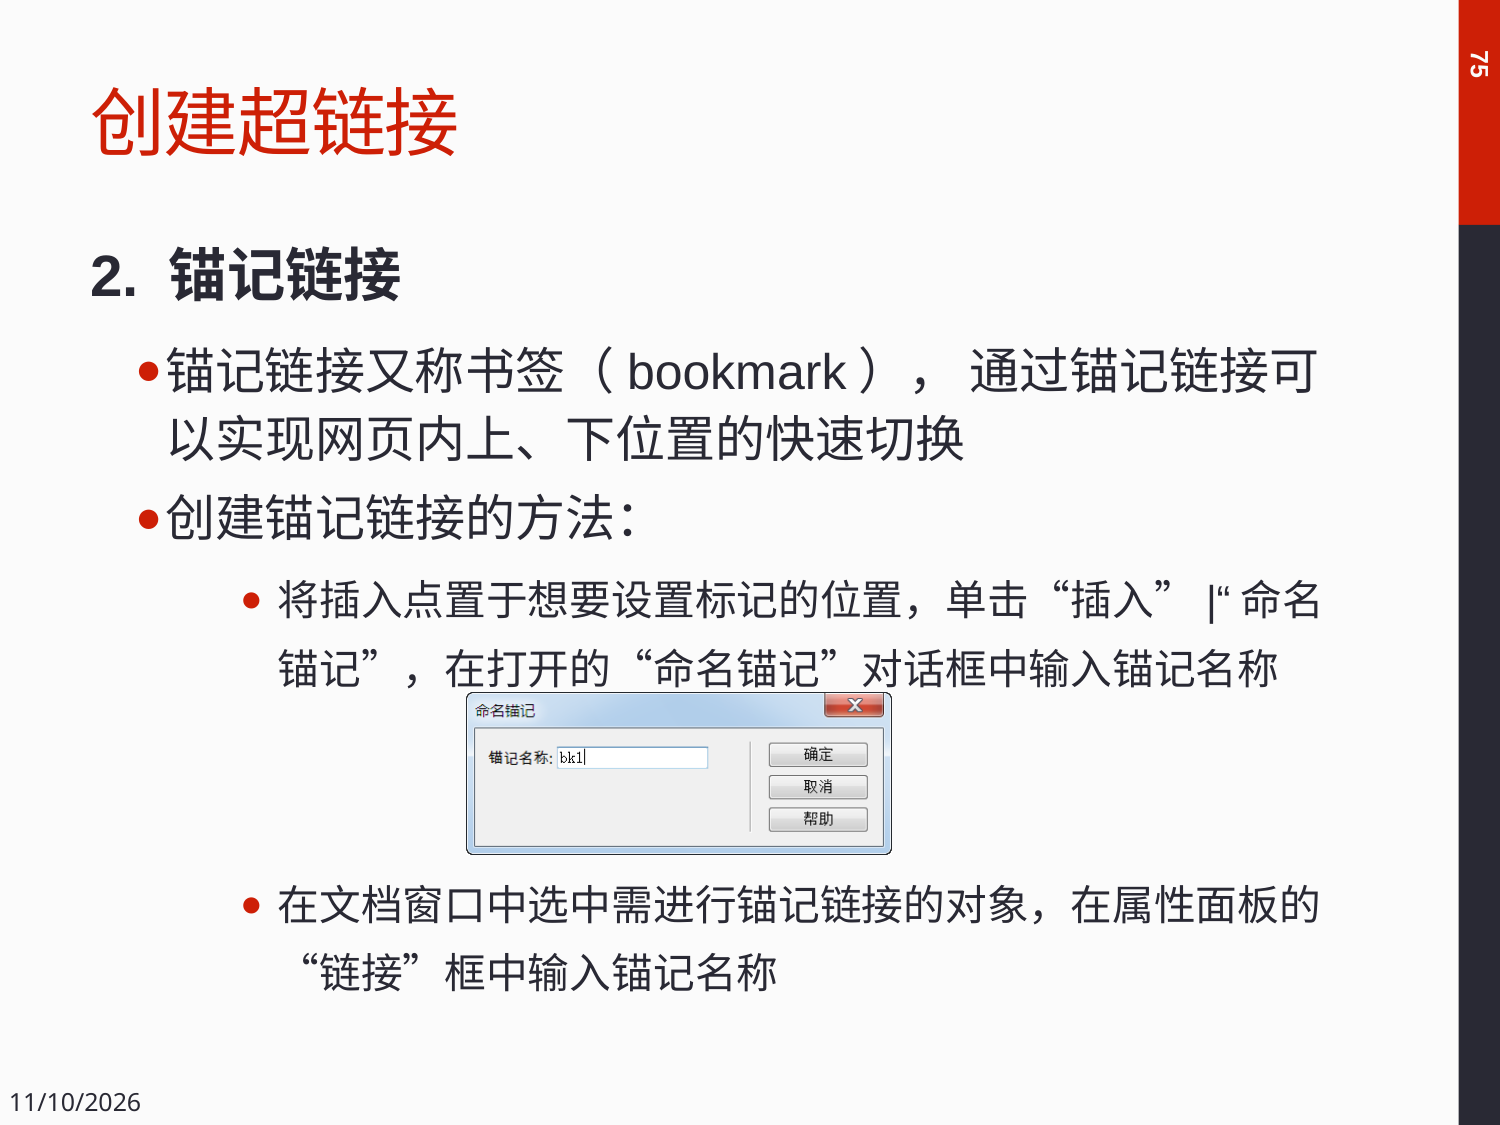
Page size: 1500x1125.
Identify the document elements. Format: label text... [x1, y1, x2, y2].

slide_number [0, 1070, 183, 1121]
picture [465, 691, 893, 856]
slide_number 75 [1450, 15, 1500, 114]
title 创建超链接 [75, 24, 1282, 173]
list 2. 锚记链接 锚记链接又称书签（bookmark）， 通过锚记链接可以实现网页内上、下位置的快速切换 创建锚记链接的方法： 将插入点置于想要设置标记的位置，单击“插入”|“命名锚记”，在打开的“命名锚记”对话框中输入锚记名称 在文档窗口中选中需进行锚记链接的对象，在属性面板的“链接”框中输入锚记名称 [75, 231, 1365, 1024]
